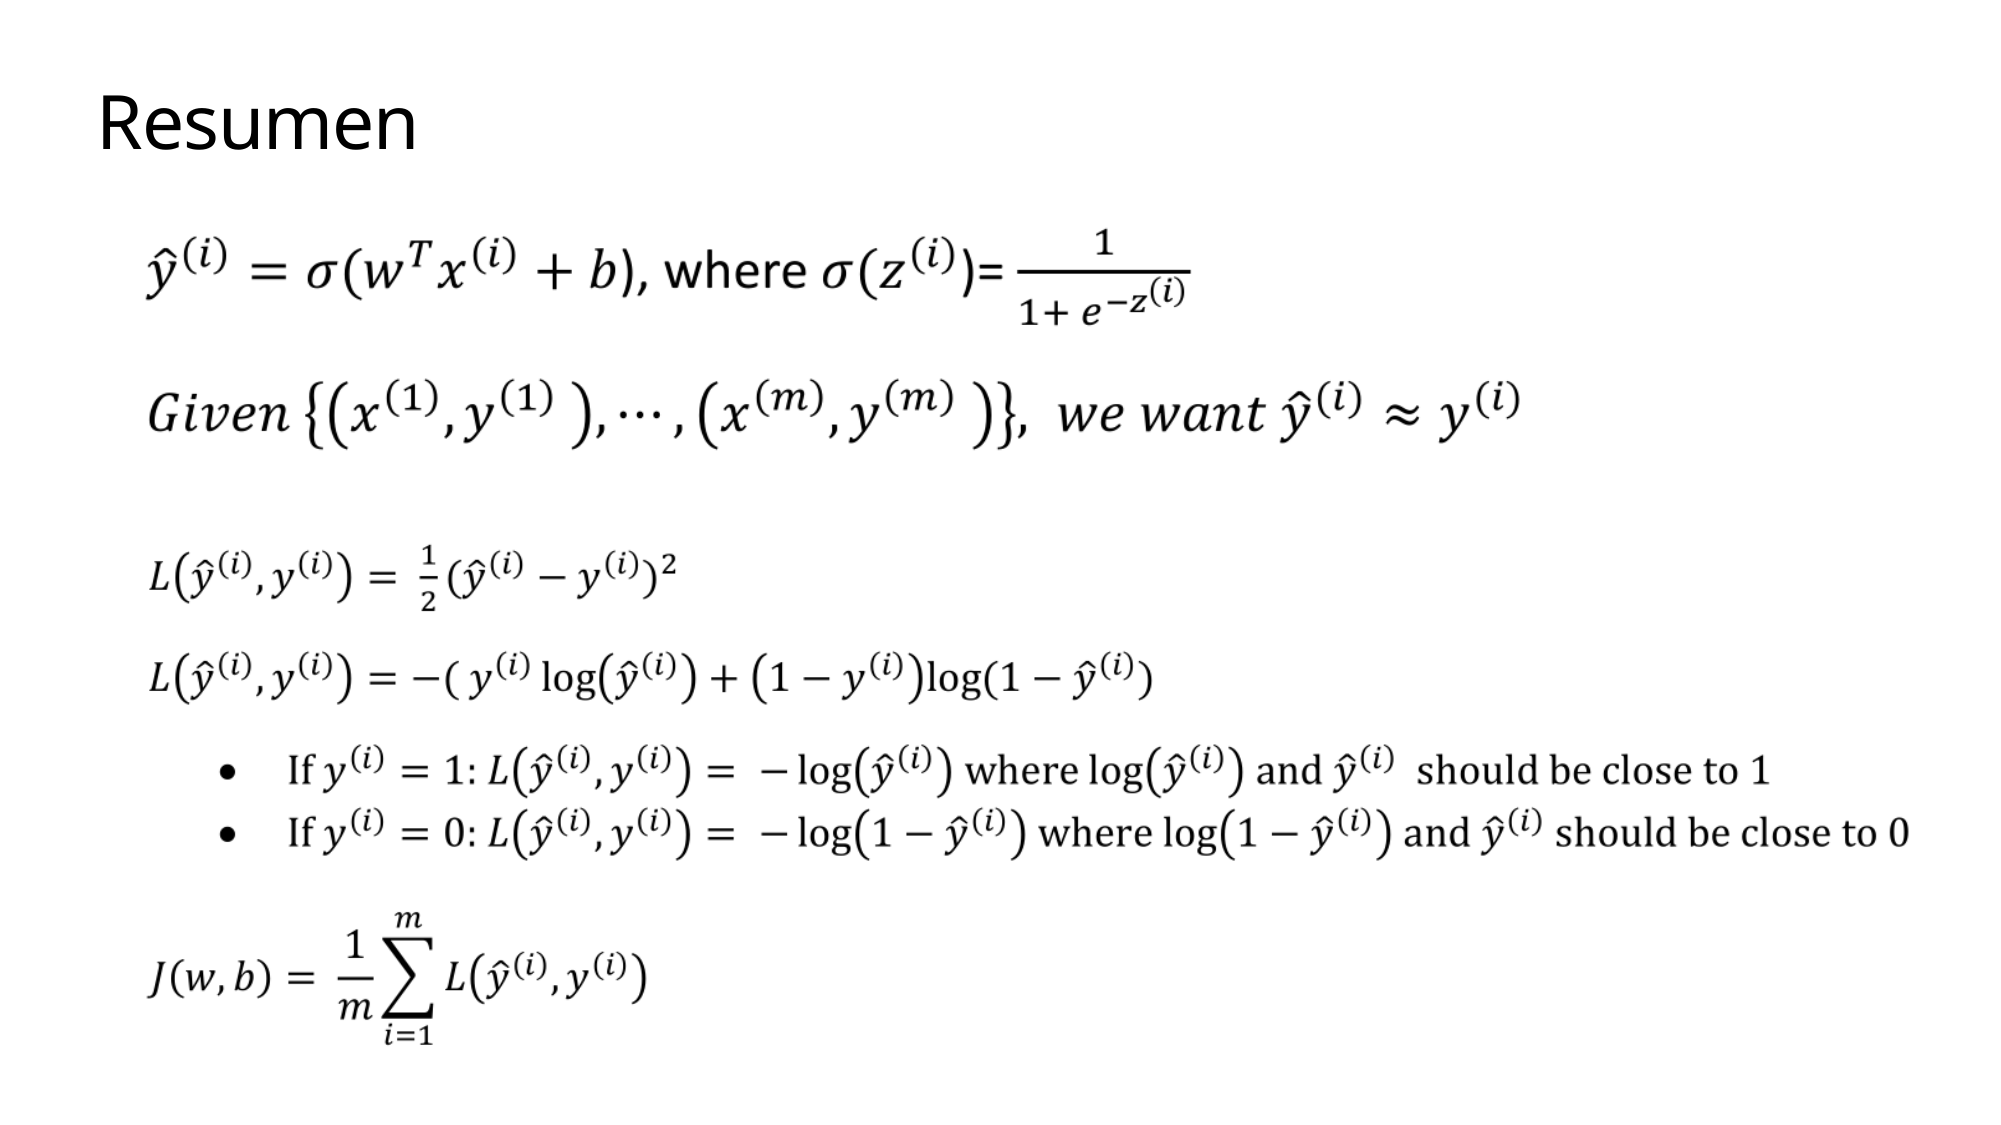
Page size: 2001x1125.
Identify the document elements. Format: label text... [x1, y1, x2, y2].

picture [137, 530, 1926, 872]
picture [128, 900, 659, 1061]
title Resumen [96, 75, 1904, 166]
picture [137, 224, 1545, 473]
